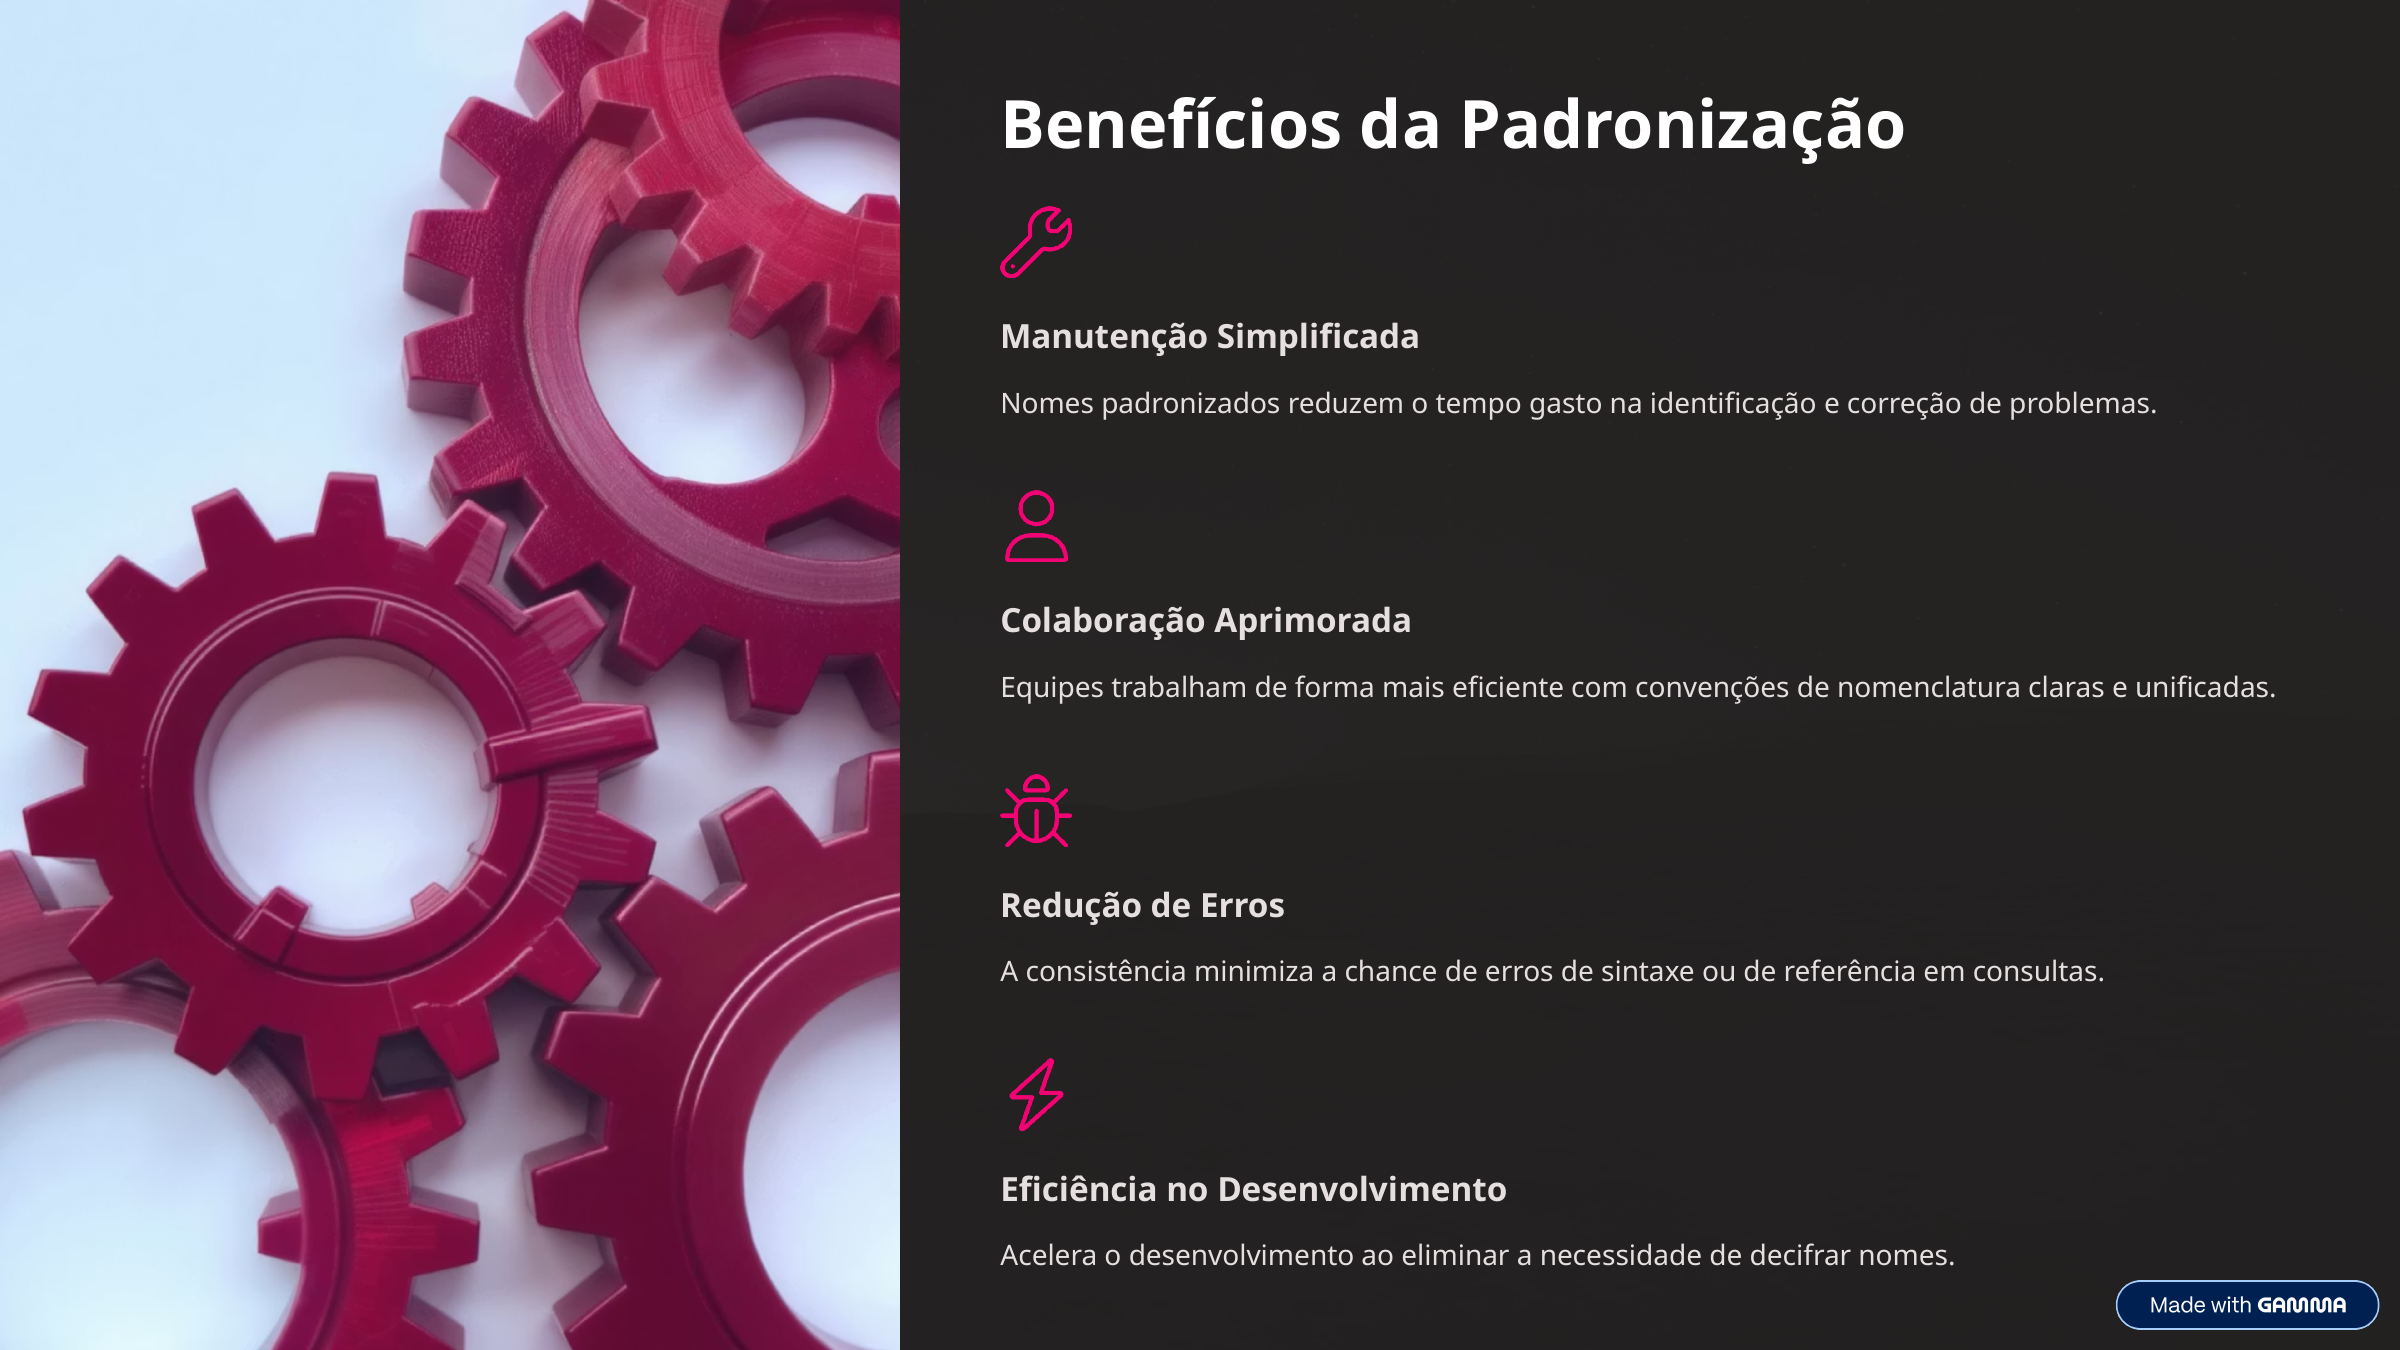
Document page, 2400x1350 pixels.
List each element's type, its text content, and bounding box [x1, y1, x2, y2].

picture [2106, 1271, 2389, 1339]
picture [1000, 774, 1072, 847]
picture [1000, 490, 1072, 562]
picture [1000, 206, 1072, 278]
text_box Nomes padronizados reduzem o tempo gasto na identificação e correção de problemas. [1000, 372, 2300, 419]
text_box Benefícios da Padronização [1000, 78, 1870, 163]
picture [1000, 1058, 1072, 1131]
text_box Manutenção Simplificada [1000, 313, 1399, 356]
text_box Redução de Erros [1000, 882, 1338, 925]
text_box A consistência minimiza a chance de erros de sintaxe ou de referência em consultas. [1000, 941, 2300, 988]
text_box Colaboração Aprimorada [1000, 597, 1390, 640]
text_box Equipes trabalham de forma mais eficiente com convenções de nomenclatura claras e unificadas. [1000, 657, 2300, 703]
text_box Acelera o desenvolvimento ao eliminar a necessidade de decifrar nomes. [1000, 1225, 2300, 1272]
text_box Eficiência no Desenvolvimento [1000, 1166, 1485, 1209]
picture [0, 0, 900, 1350]
